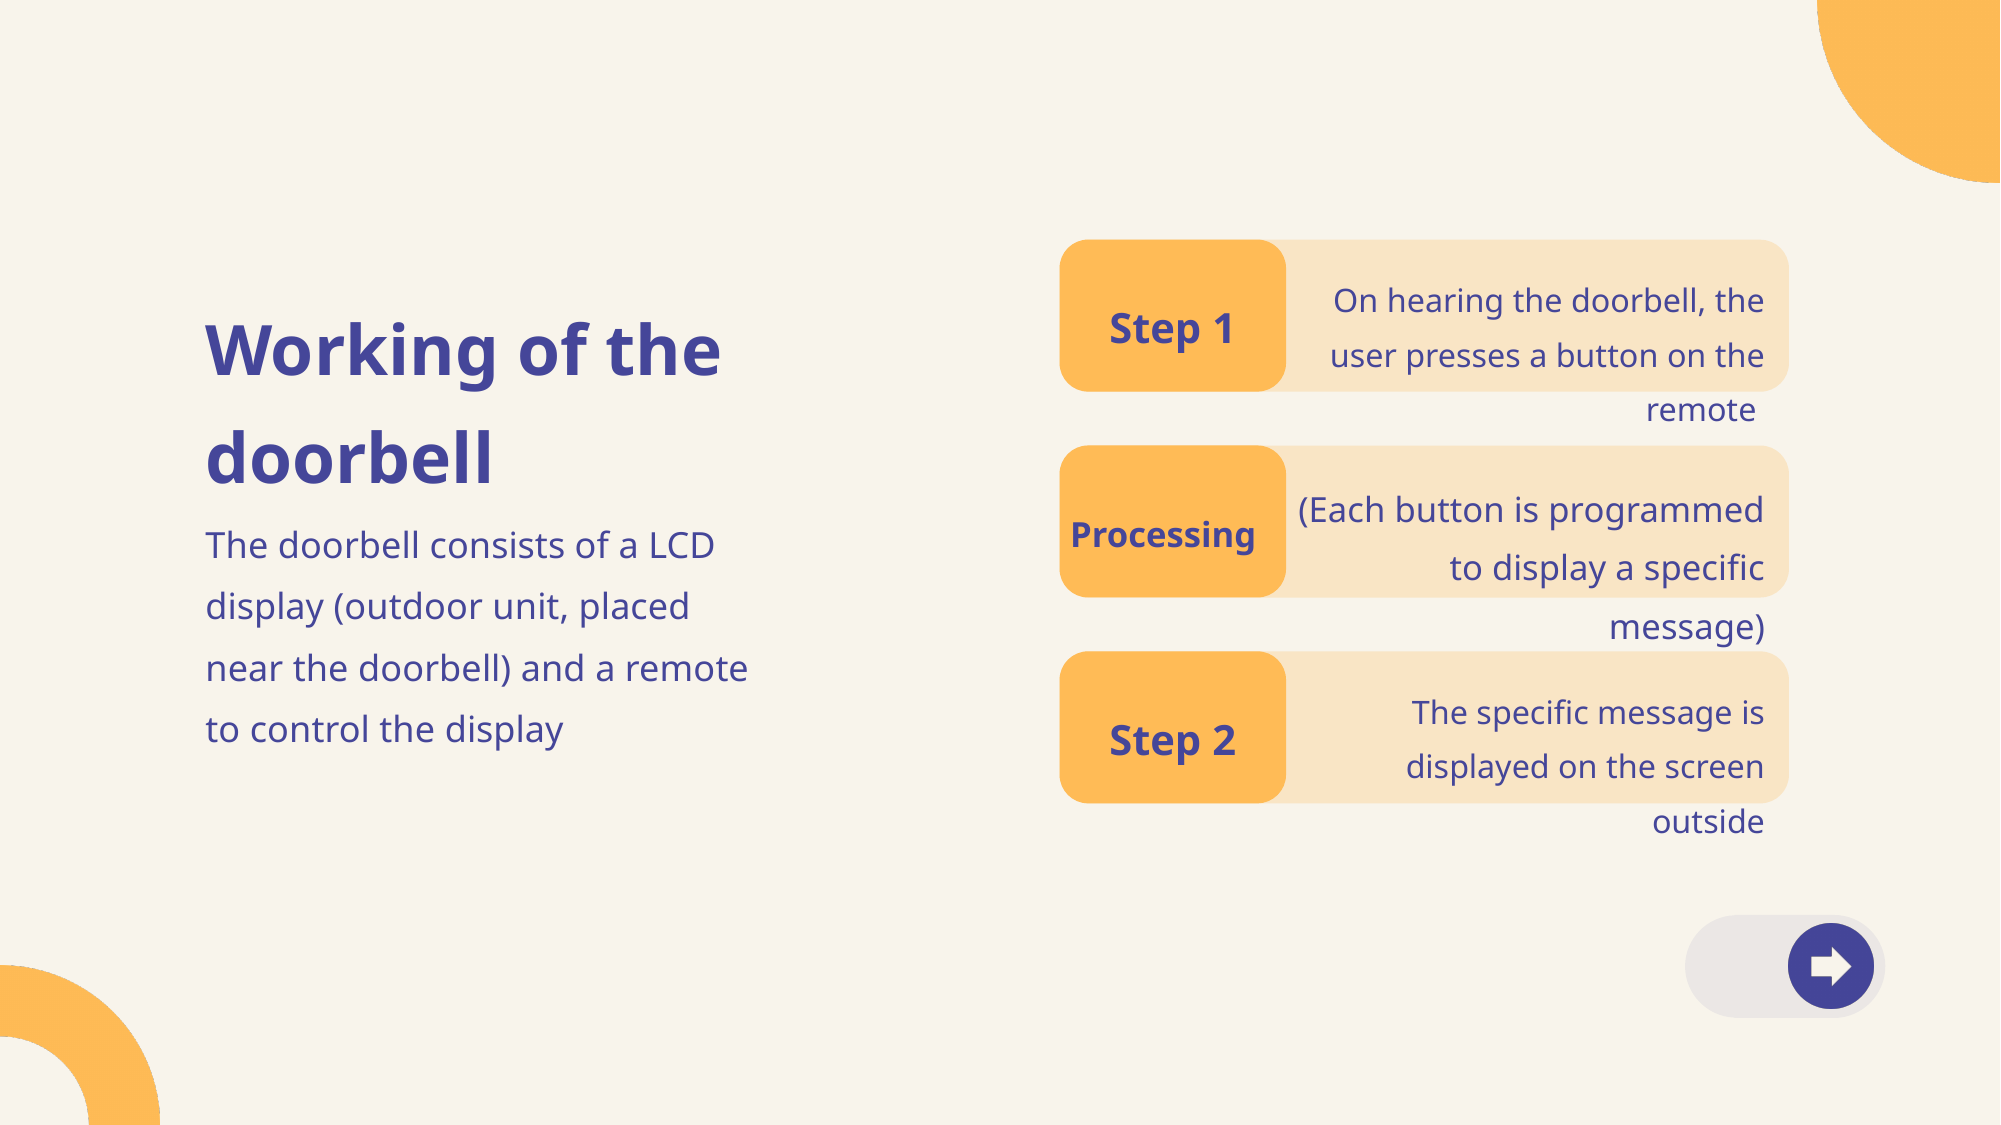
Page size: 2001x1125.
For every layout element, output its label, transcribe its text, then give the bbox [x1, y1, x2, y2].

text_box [1059, 651, 1790, 804]
text_box [1685, 914, 1860, 1018]
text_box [1788, 923, 1875, 1010]
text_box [1059, 445, 1790, 598]
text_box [205, 281, 774, 711]
text_box The specific message is displayed on the screen outside [1293, 813, 1766, 840]
picture [1817, 0, 2000, 183]
text_box On hearing the doorbell, the user presses a button on the remote [1293, 400, 1766, 429]
text_box [1879, 941, 1886, 991]
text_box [1059, 239, 1790, 392]
picture [0, 965, 160, 1125]
text_box (Each button is programmed to display a specific message) [1293, 607, 1766, 647]
